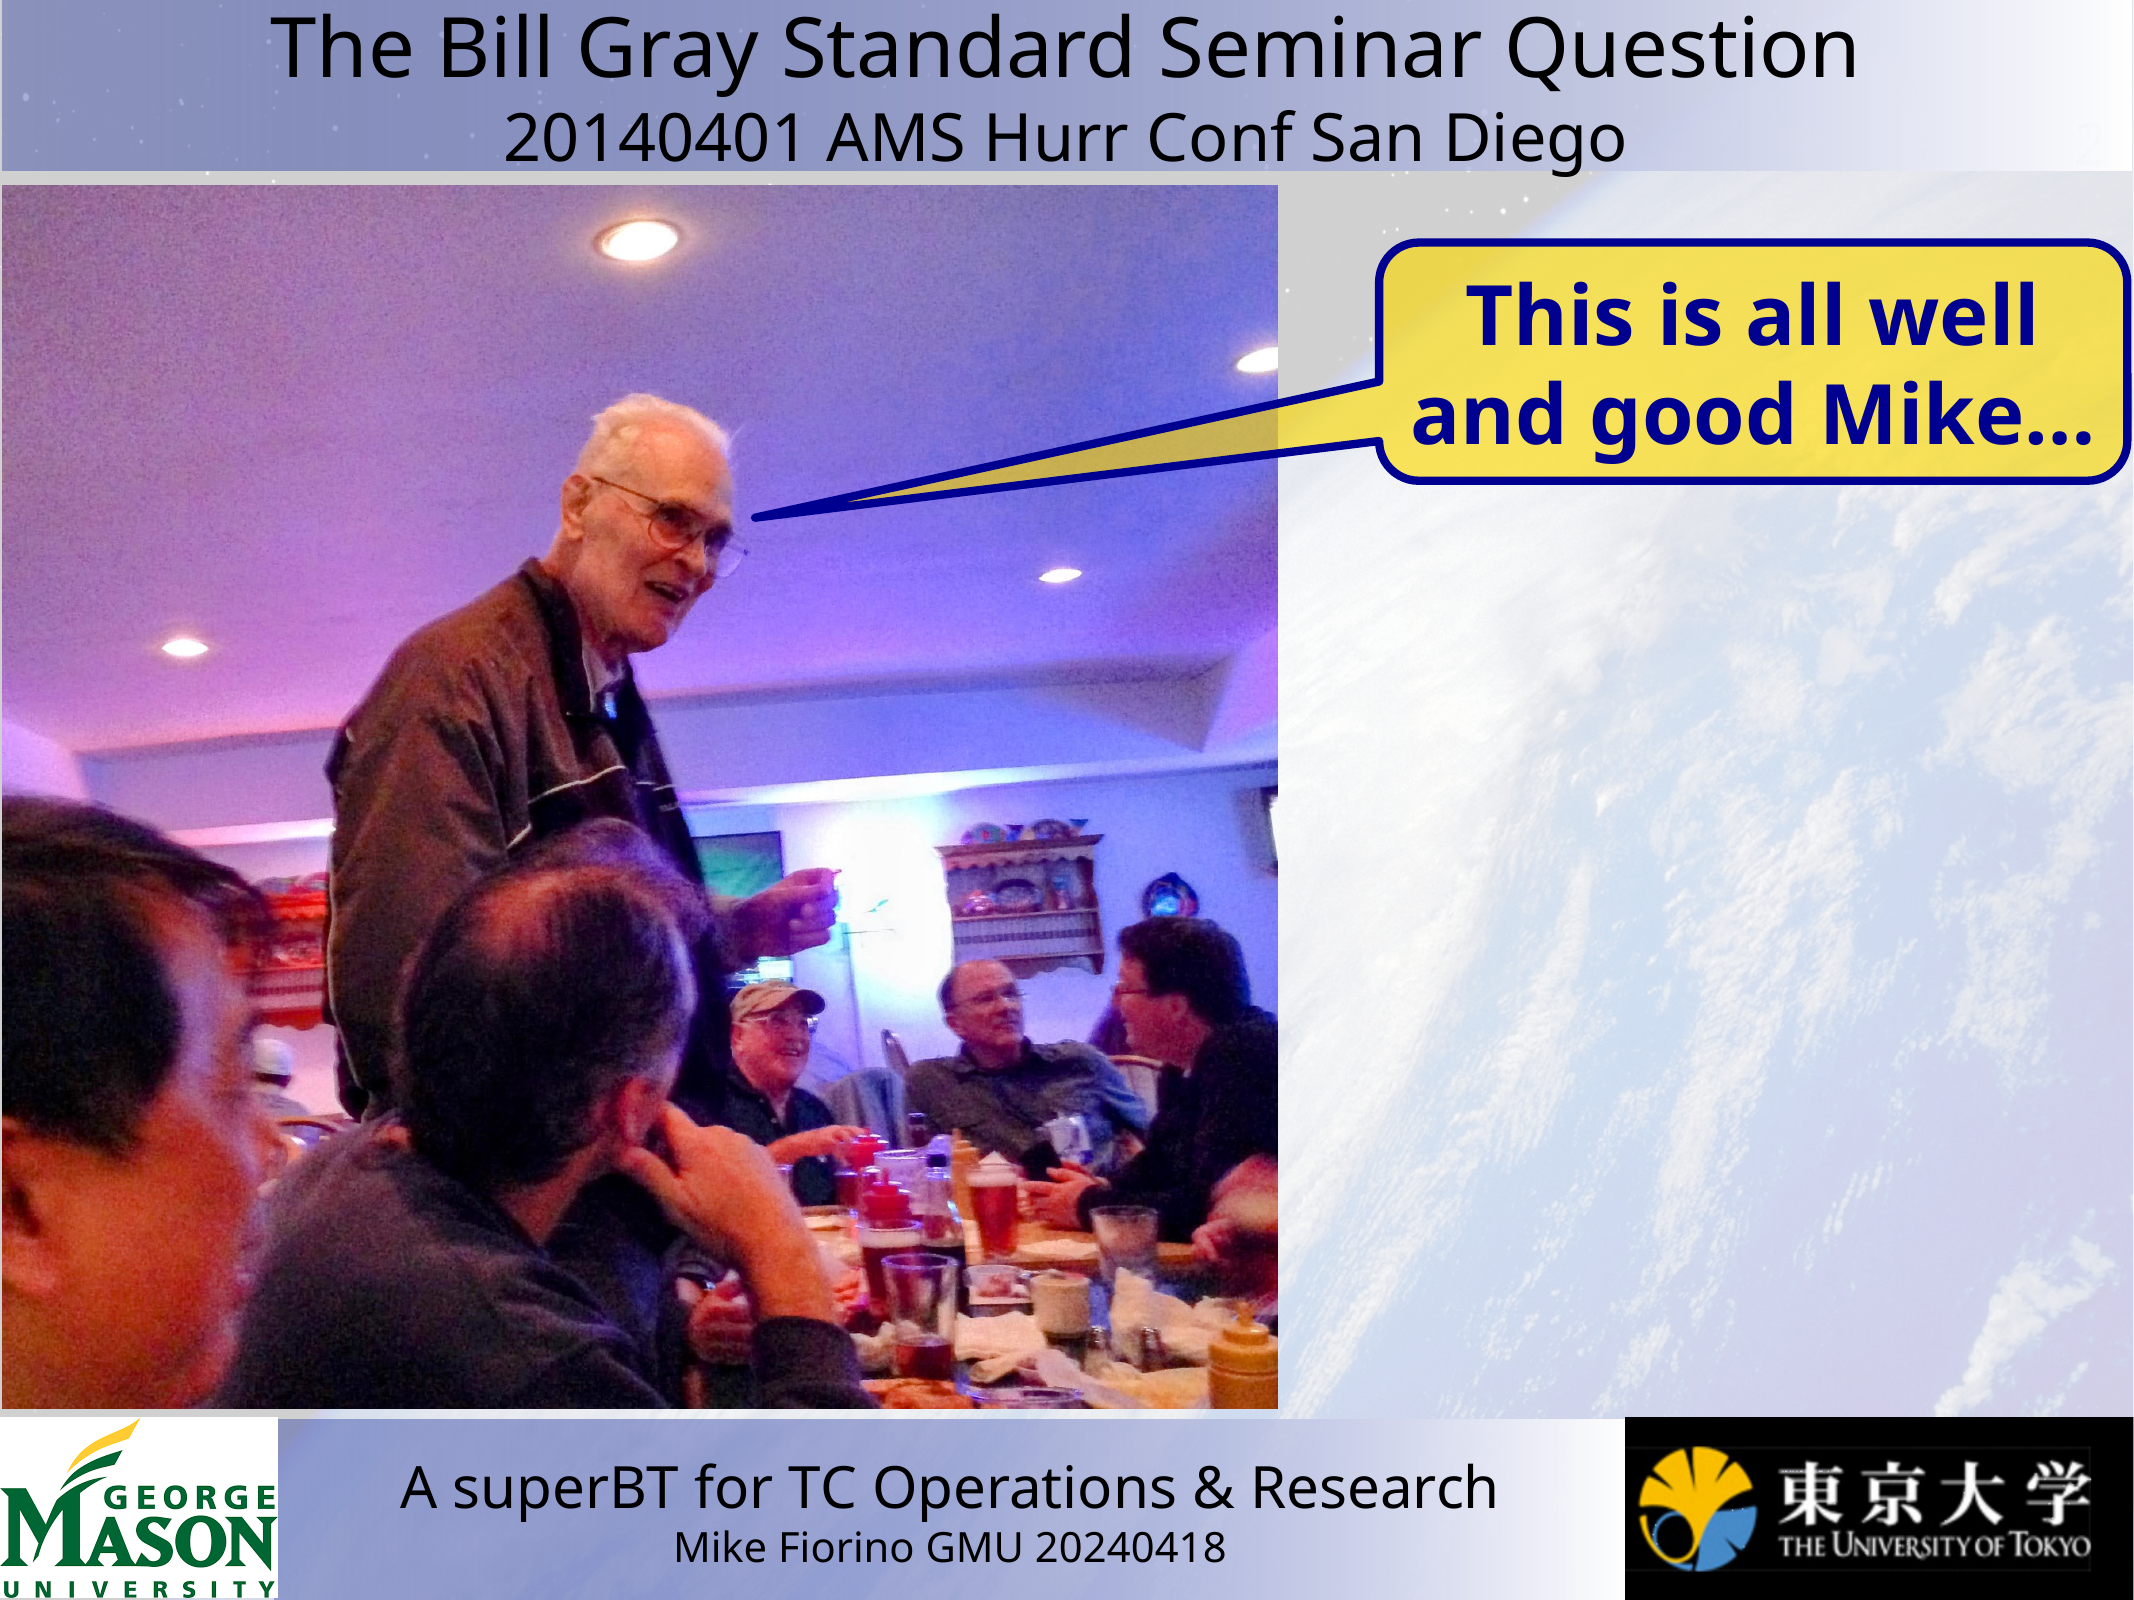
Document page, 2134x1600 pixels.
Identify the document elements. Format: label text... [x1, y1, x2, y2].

picture [1625, 1417, 2134, 1600]
title The Bill Gray Standard Seminar Question 20140401 AMS Hurr Conf San Diego [2, 0, 2132, 171]
picture [0, 1417, 278, 1598]
text_box This is all well and good Mike… [1282, 242, 2128, 481]
picture [1, 185, 1278, 1409]
